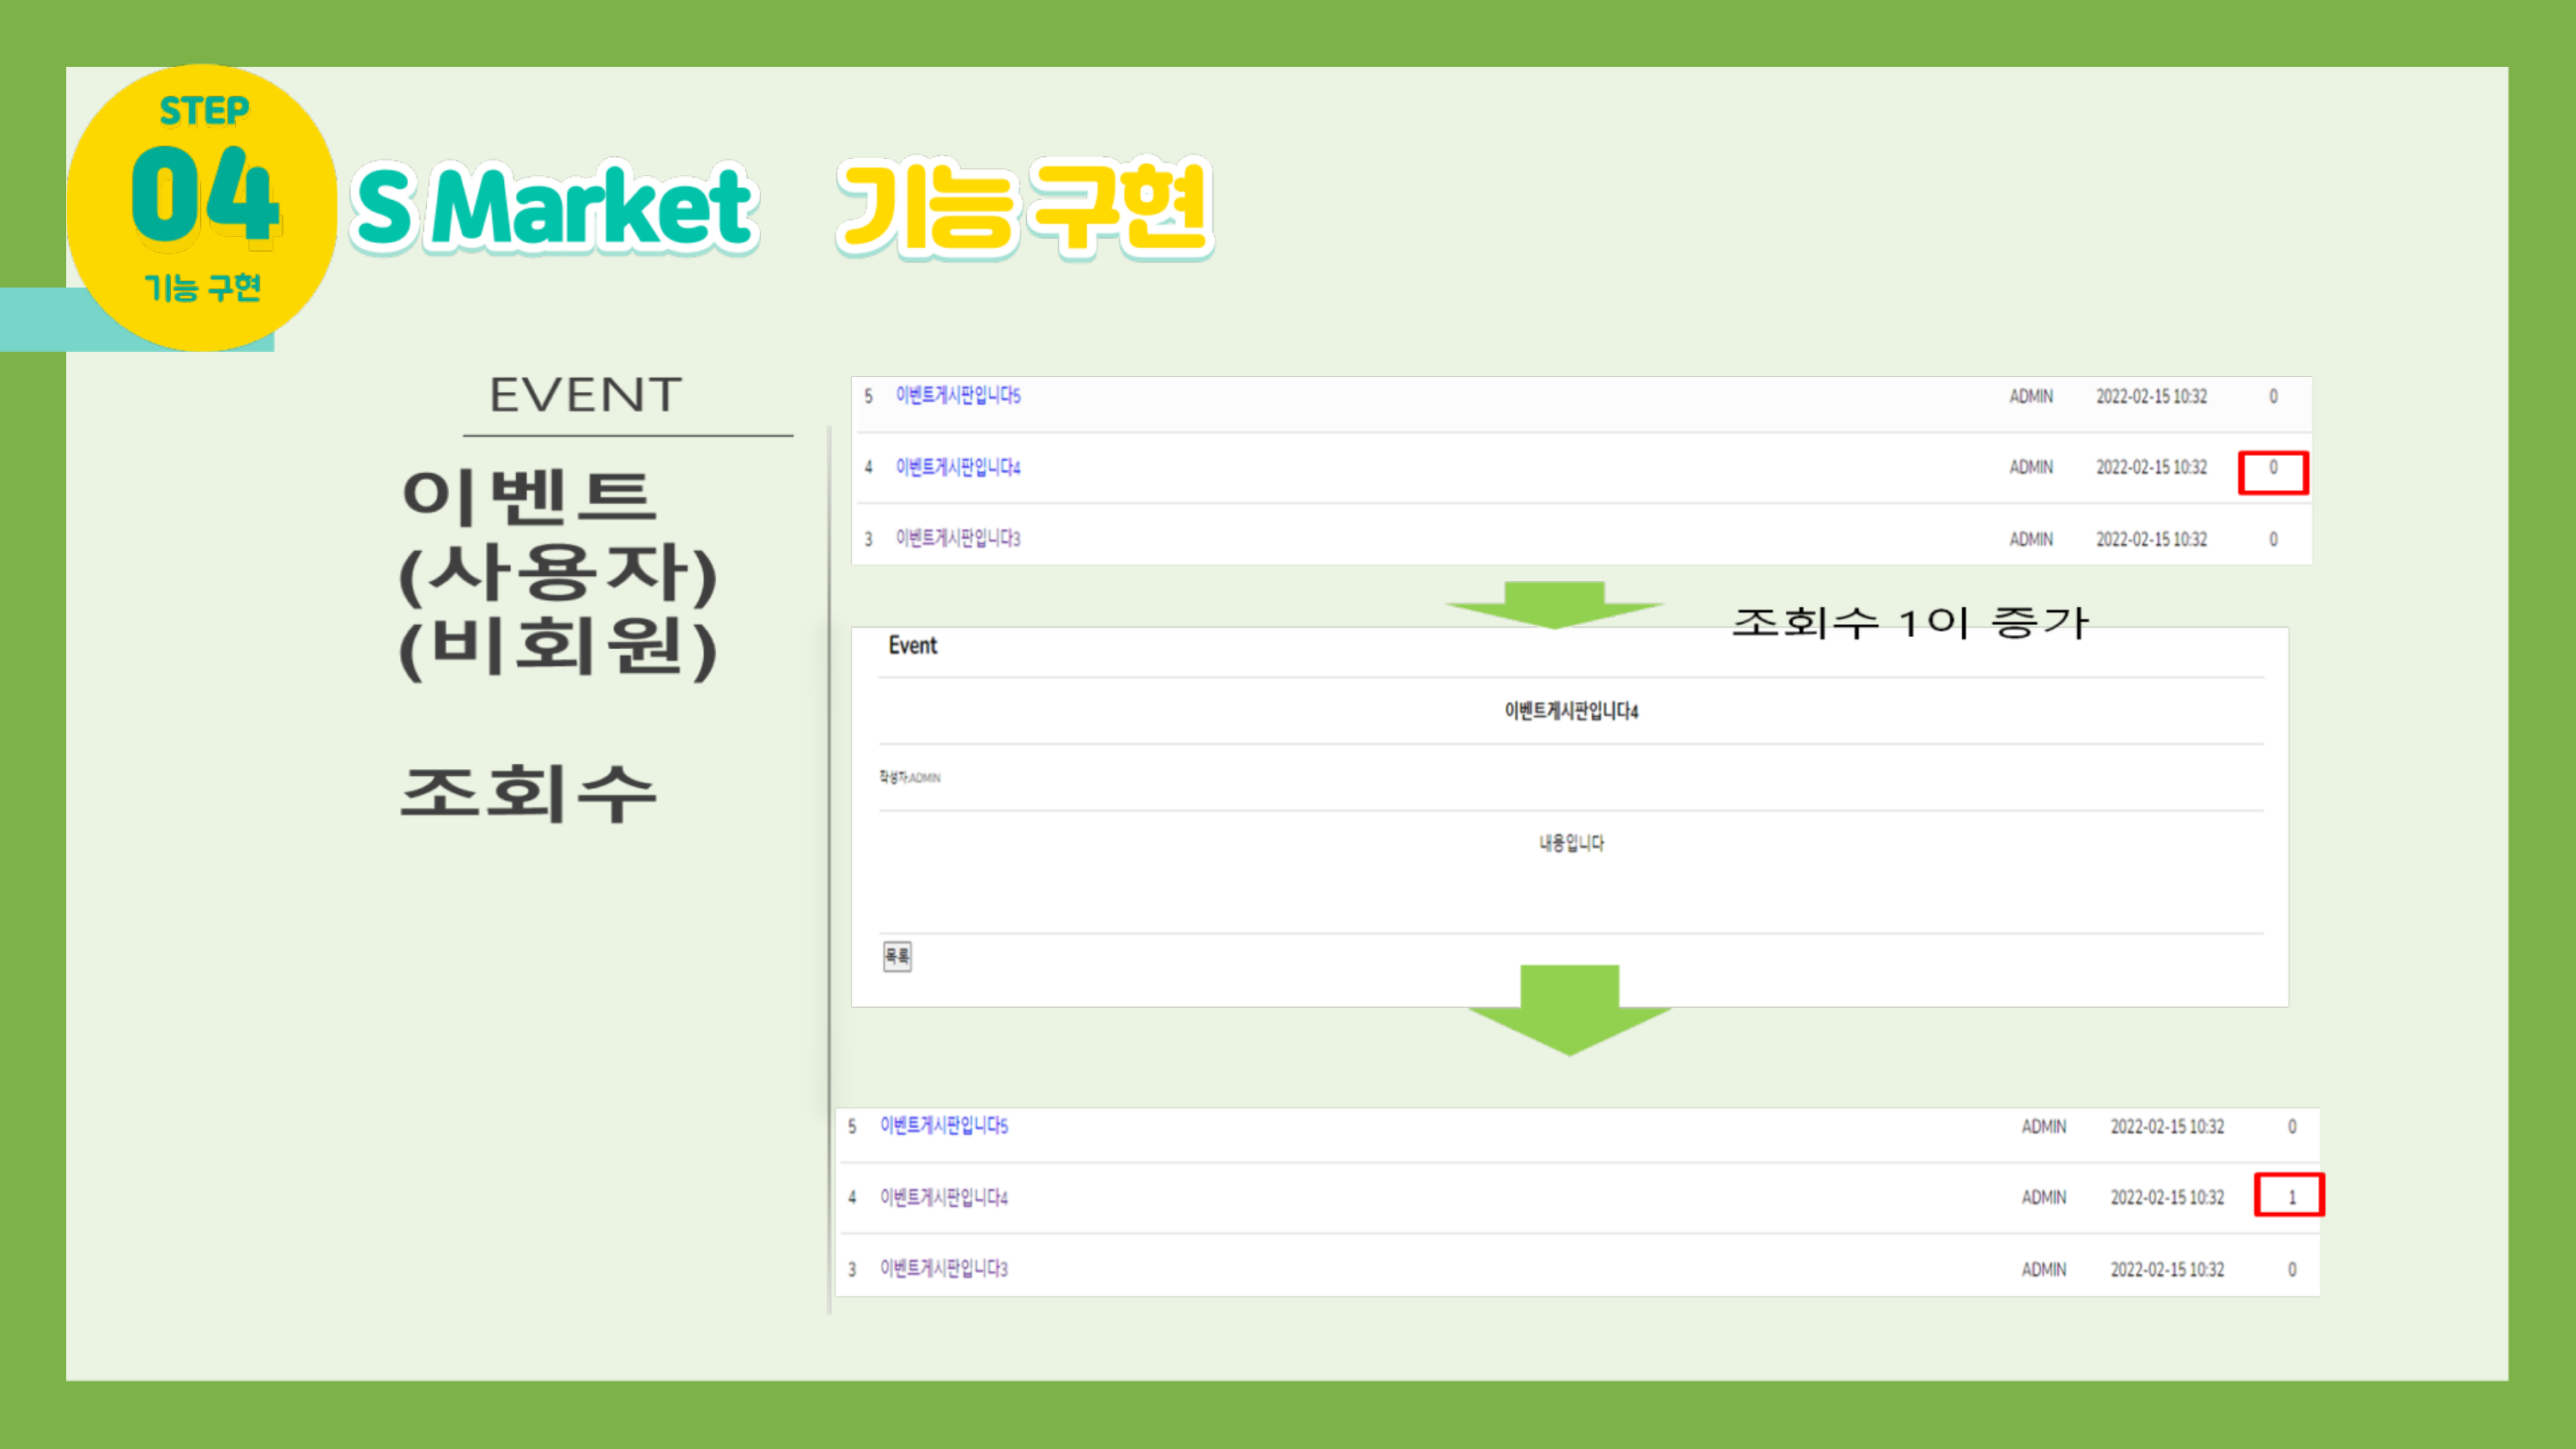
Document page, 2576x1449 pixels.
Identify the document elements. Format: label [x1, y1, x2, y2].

picture [301, 109, 1313, 352]
text_box [65, 66, 2510, 1382]
text_box [58, 72, 346, 343]
text_box [342, 350, 2327, 1316]
text_box [0, 288, 275, 352]
picture [100, 82, 330, 318]
